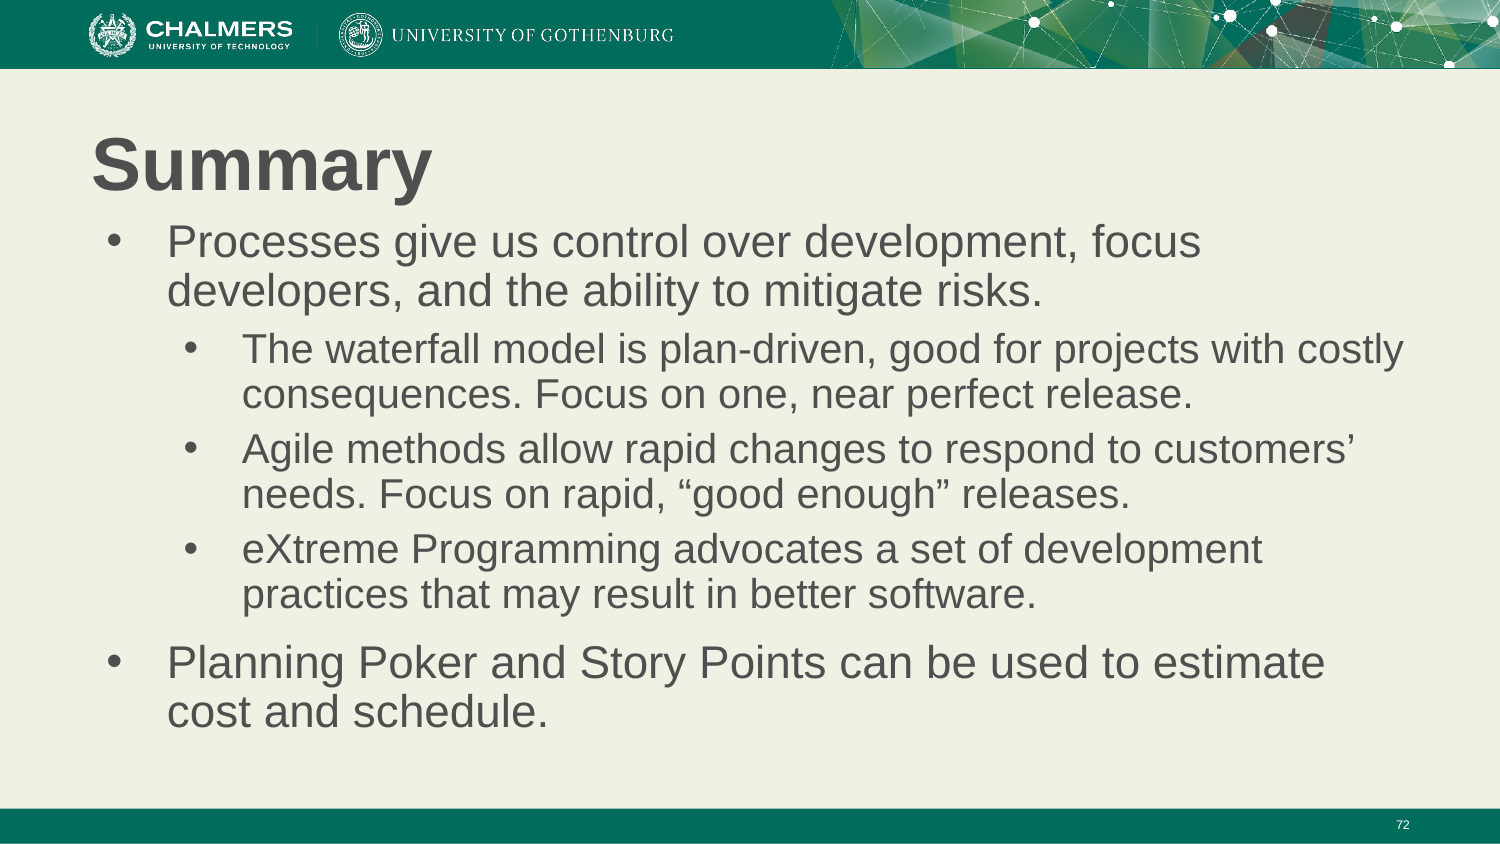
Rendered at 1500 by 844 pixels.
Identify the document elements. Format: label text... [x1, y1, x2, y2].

picture [64, 0, 696, 85]
picture [759, 0, 1500, 68]
title Summary [76, 100, 1425, 210]
list Processes give us control over development, focus developers, and the ability to mitigate risks. The waterfall model is plan-driven, good for projects with costly consequences. Focus on one, near perfect release. Agile methods allow rapid changes to respond to customers’ needs. Focus on rapid, “good enough” releases. eXtreme Programming advocates a set of development practices that may result in better software. Planning Poker and Story Points can be used to estimate cost and schedule. [76, 210, 1425, 782]
slide_number ‹#› [1074, 809, 1425, 844]
